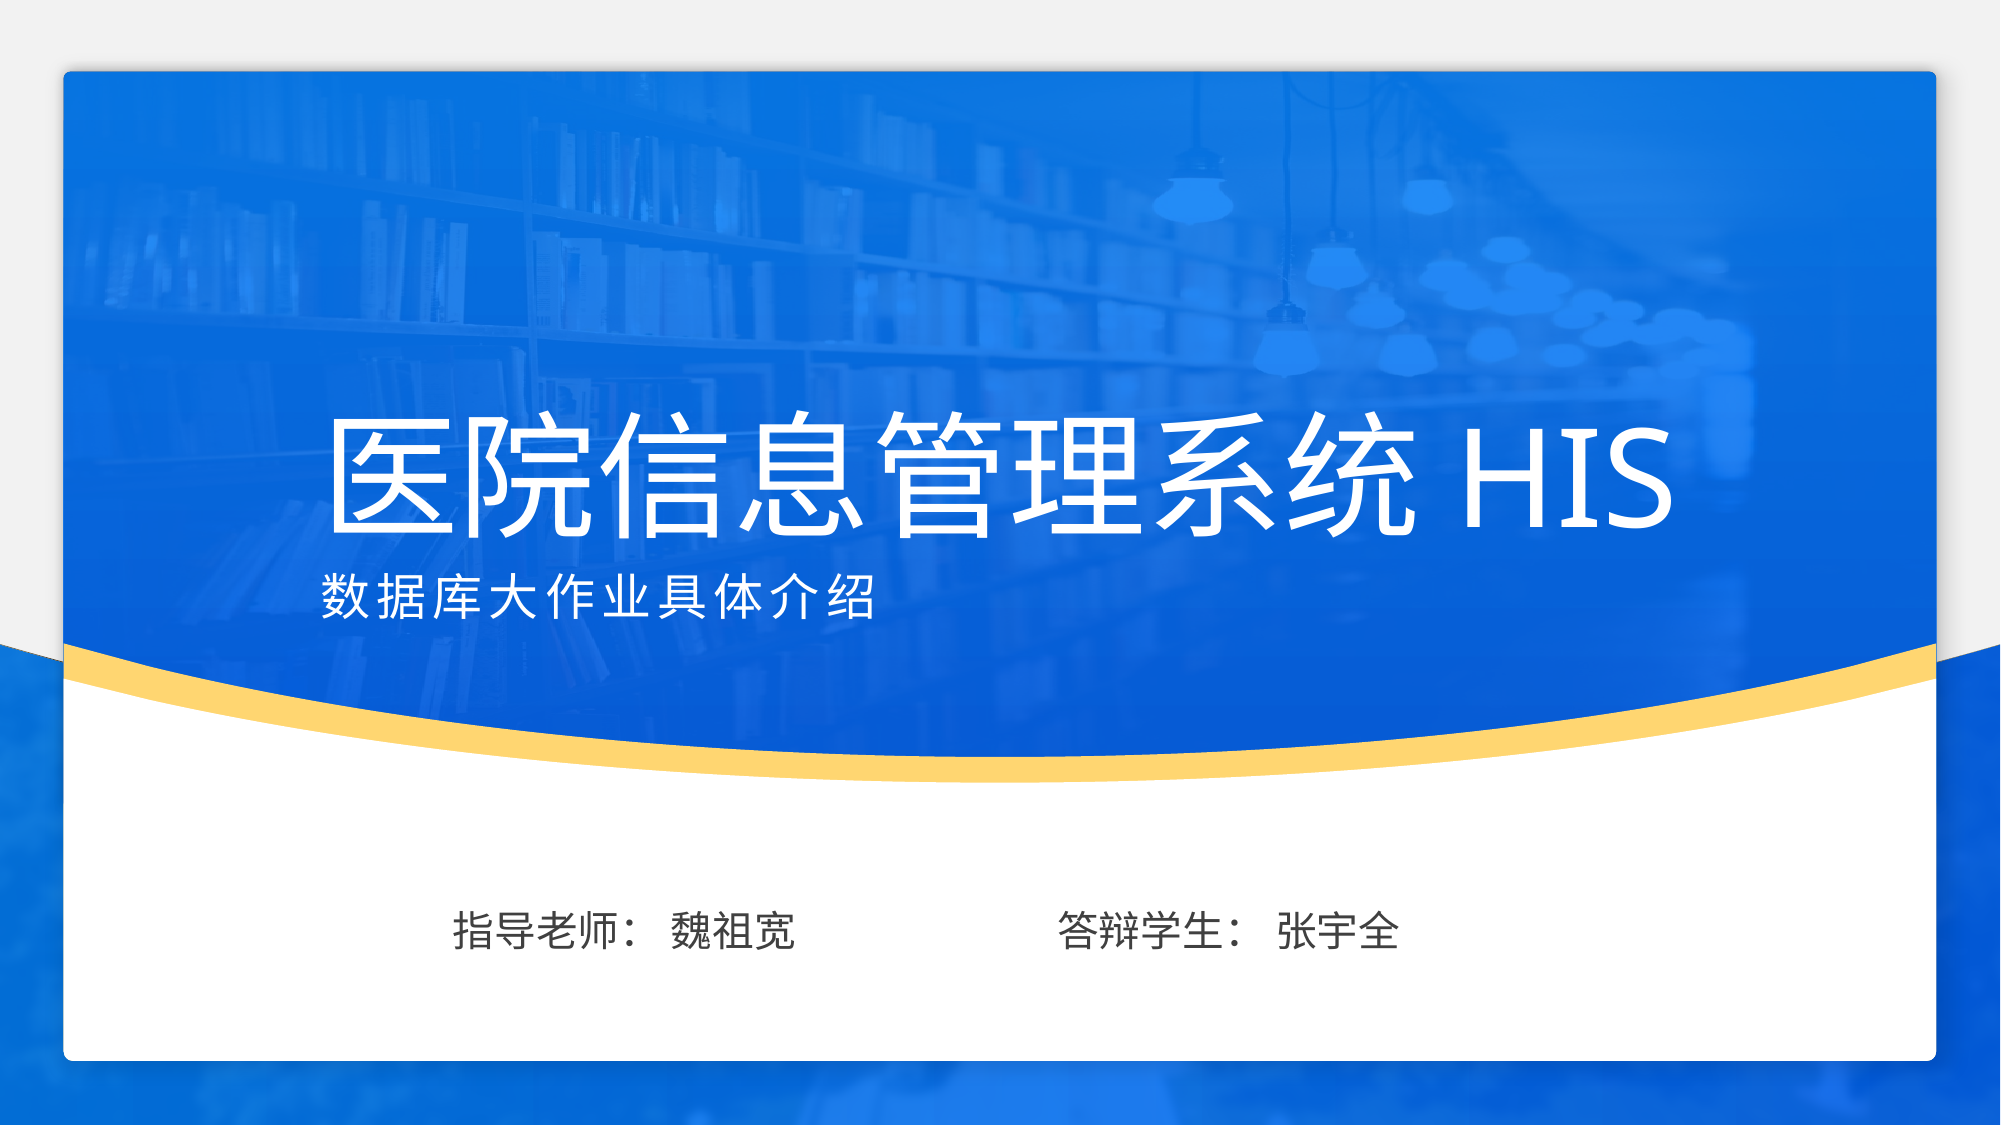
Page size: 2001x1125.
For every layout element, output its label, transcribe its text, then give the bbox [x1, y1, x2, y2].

text_box 指导老师： 魏祖宽 [438, 897, 958, 963]
list 数据库大作业具体介绍 [314, 564, 1686, 1125]
picture [1, 644, 35, 654]
title 医院信息管理系统HIS [163, 376, 1837, 589]
picture [36, 654, 63, 662]
text_box 答辩学生： 张宇全 [1042, 897, 1609, 963]
